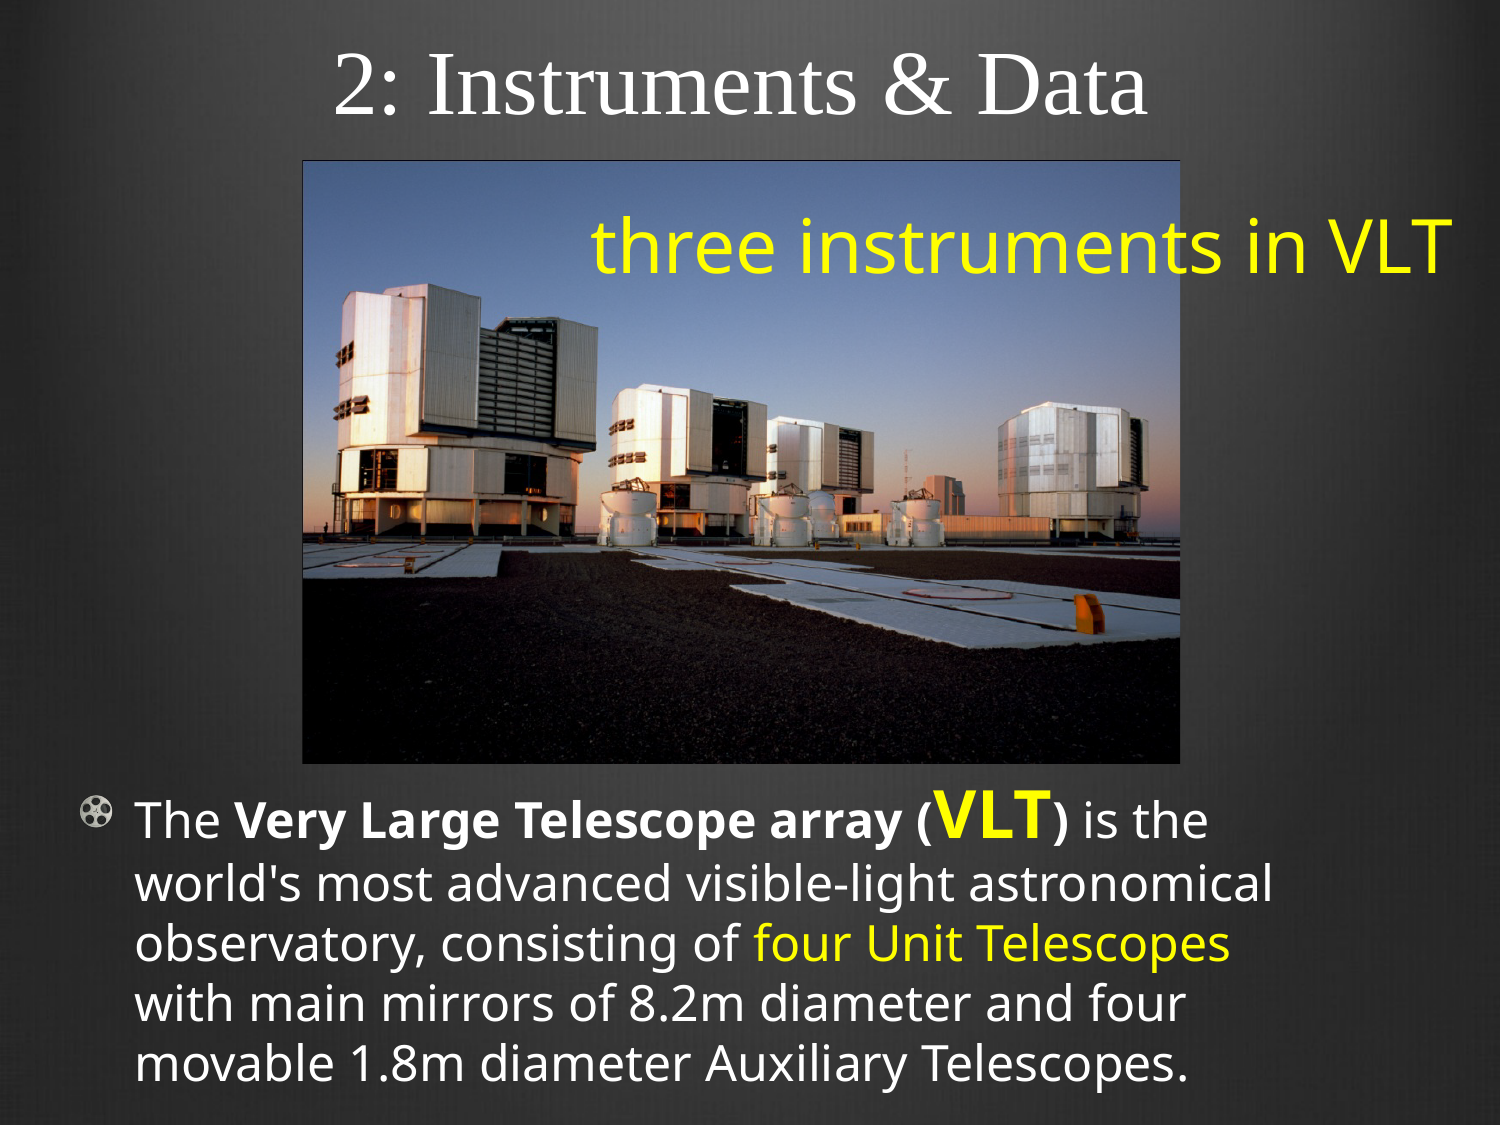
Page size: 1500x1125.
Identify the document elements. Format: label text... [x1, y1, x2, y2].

title 2: Instruments & Data [103, 0, 1379, 179]
picture [78, 793, 114, 829]
text_box three instruments in VLT [1233, 191, 1469, 297]
list The Very Large Telescope array (VLT) is the world's most advanced visible-light astronomical observatory, consisting of four Unit Telescopes with main mirrors of 8.2m diameter and four movable 1.8m diameter Auxiliary Telescopes. [63, 763, 1338, 1125]
picture [302, 160, 1181, 764]
